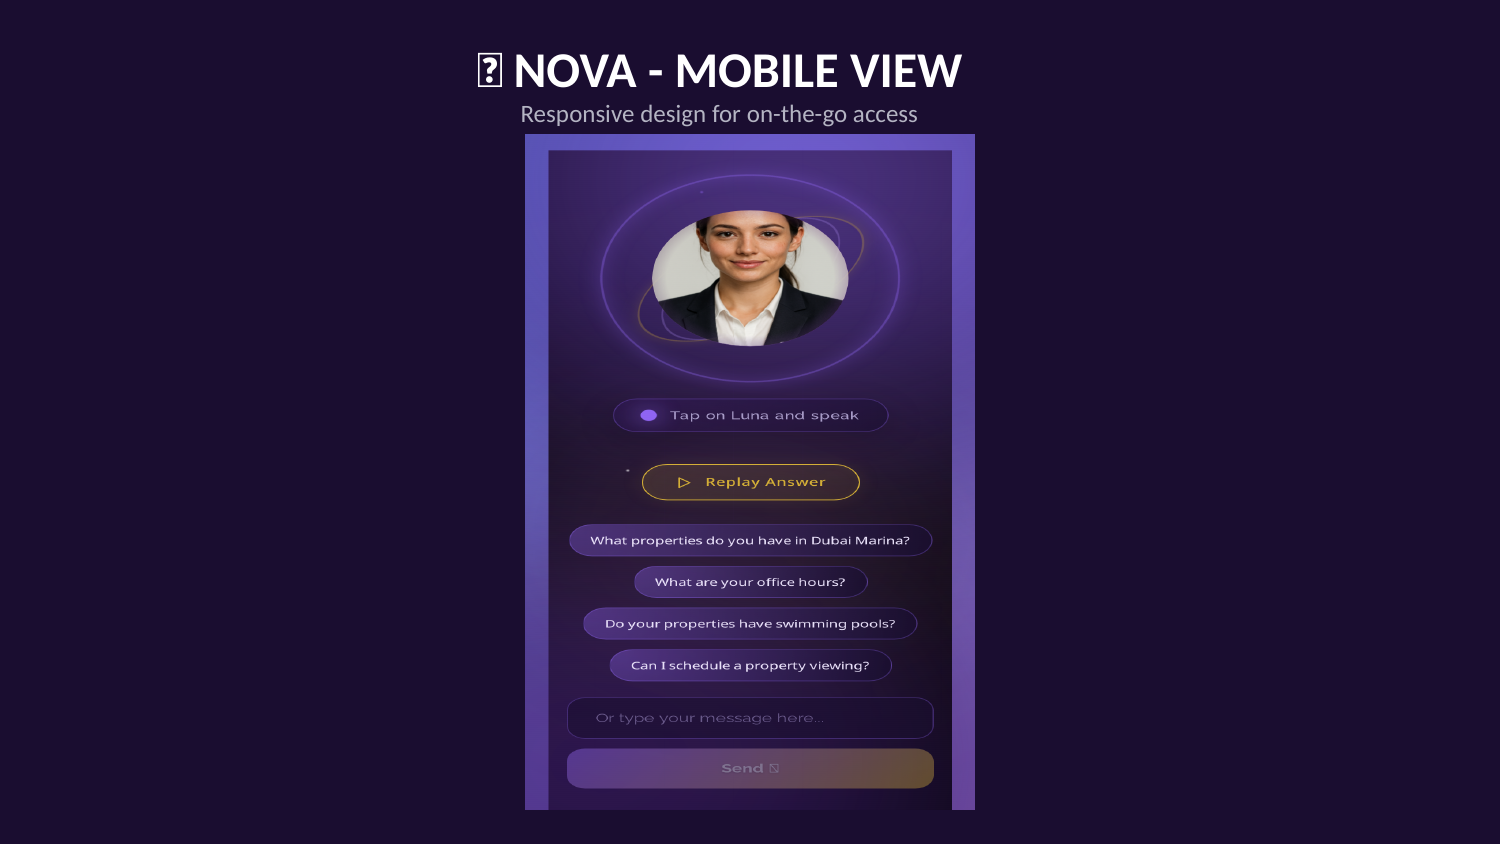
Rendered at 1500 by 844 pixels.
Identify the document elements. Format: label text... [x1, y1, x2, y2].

text_box Responsive design for on-the-go access [505, 90, 934, 135]
picture [524, 134, 976, 811]
text_box 📱 NOVA - MOBILE VIEW [462, 29, 978, 105]
